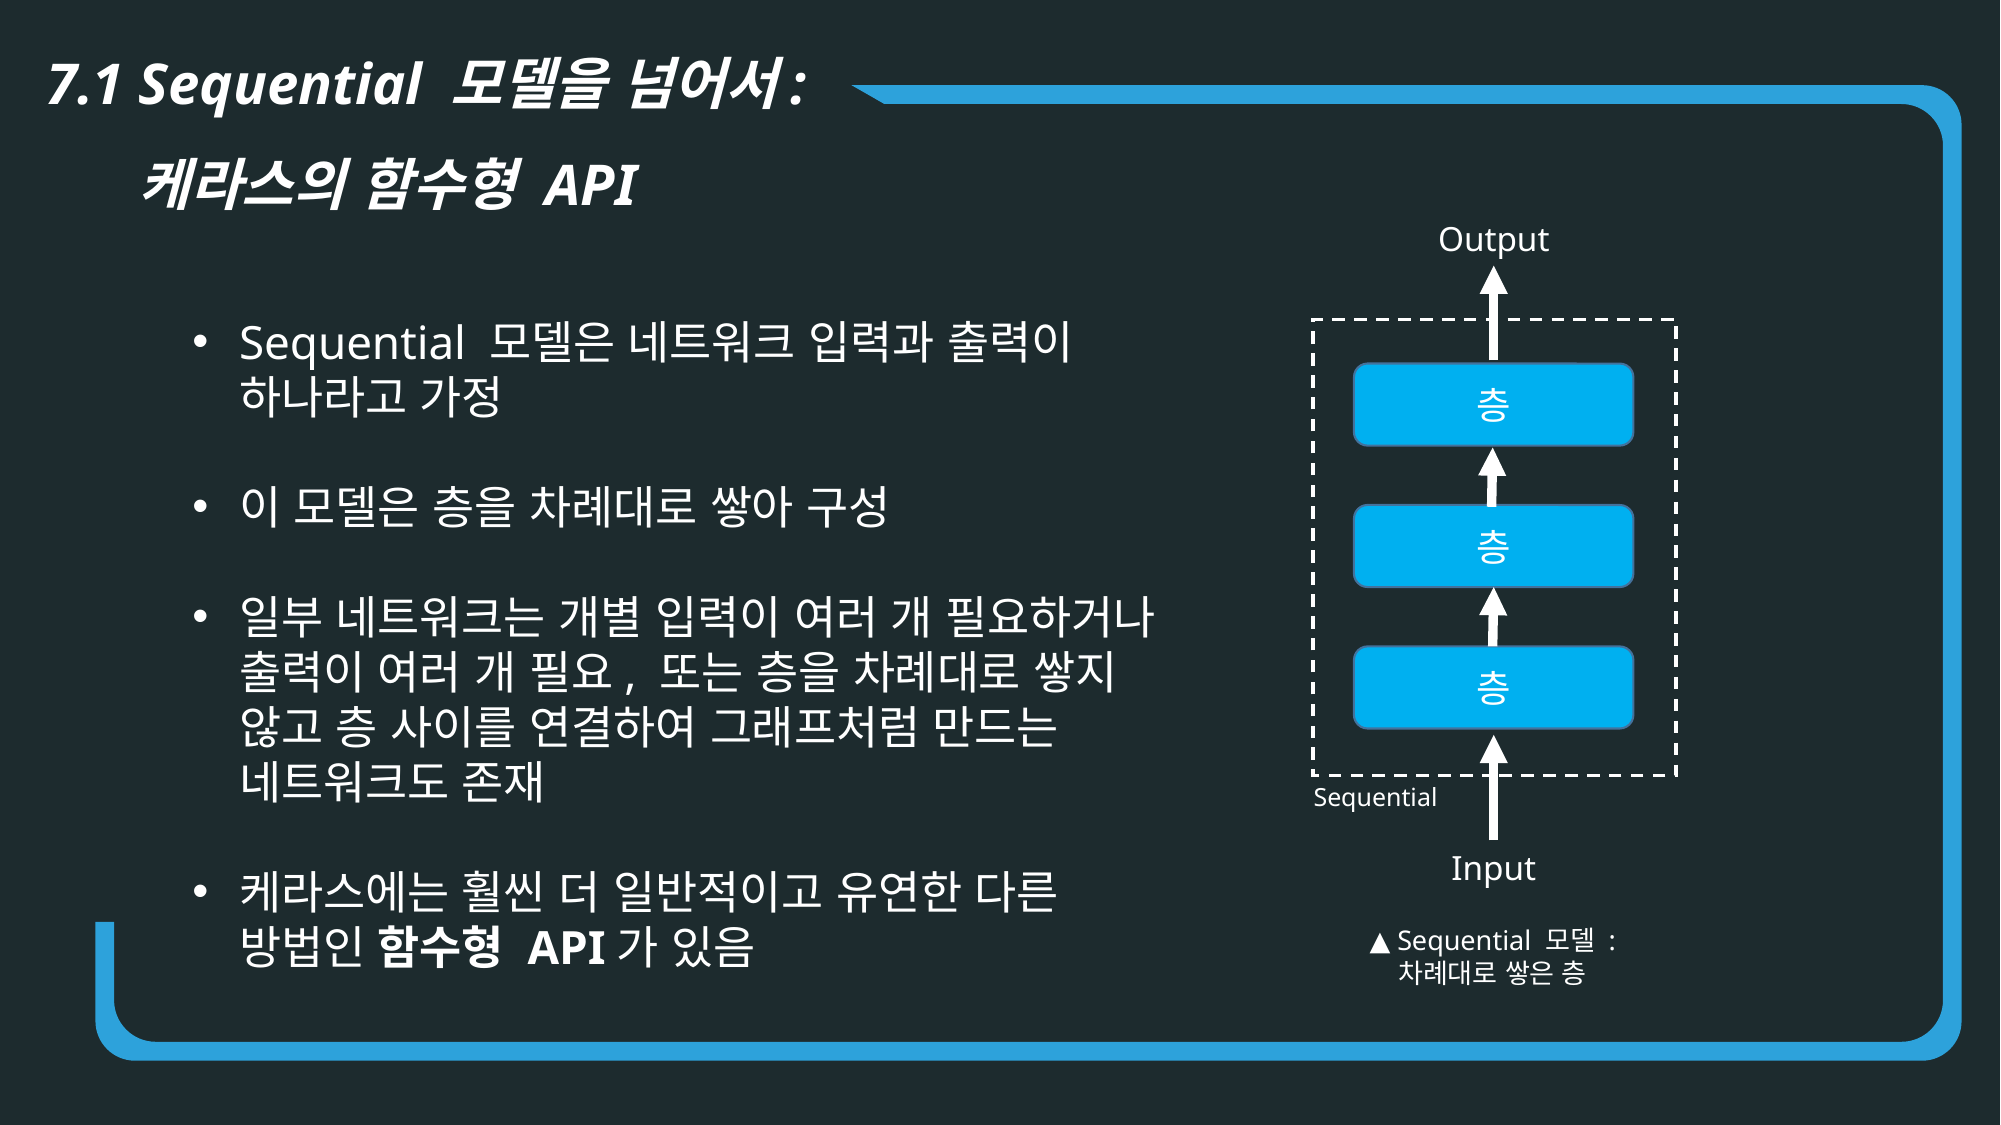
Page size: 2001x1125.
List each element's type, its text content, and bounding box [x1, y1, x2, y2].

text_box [1298, 210, 1677, 997]
text_box Sequential 모델은 네트워크 입력과 출력이 하나라고 가정 이 모델은 층을 차례대로 쌓아 구성 일부 네트워크는 개별 입력이 여러 개 필요하거나 출력이 여러 개 필요, 또는 층을 차례대로 쌓지 않고 층 사이를 연결하여 그래프처럼 만드는 네트워크도 존재 케라스에는 훨씬 더 일반적이고 유연한 다른 방법인 함수형 API가 있음 [177, 306, 1185, 981]
text_box 7.1 Sequential 모델을 넘어서: 케라스의 함수형 API [31, 7, 864, 225]
text_box [94, 84, 1963, 1062]
